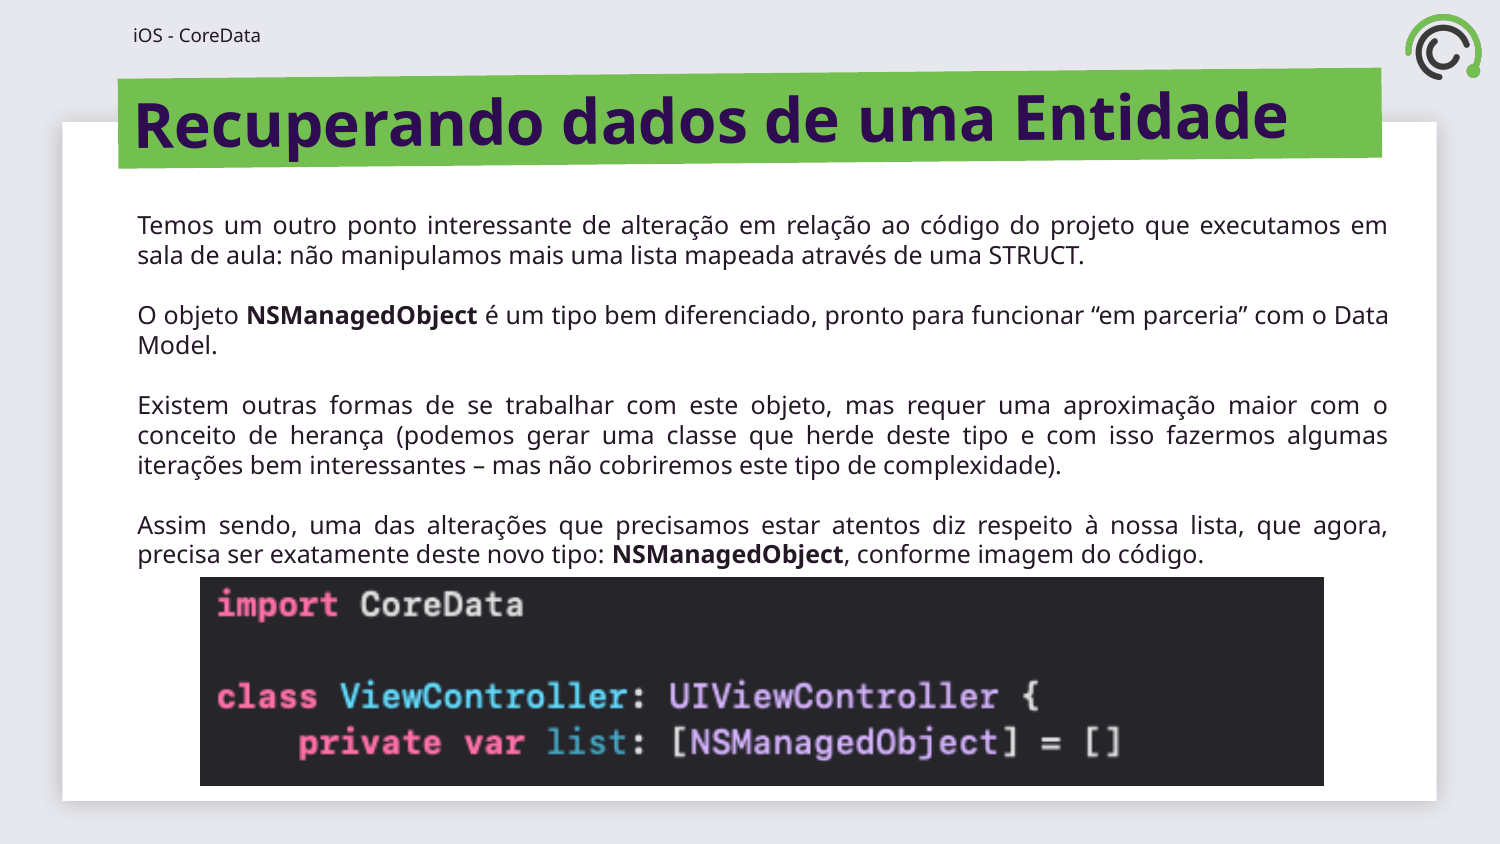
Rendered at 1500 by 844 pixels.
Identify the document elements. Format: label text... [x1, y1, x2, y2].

picture [1405, 14, 1486, 81]
text_box iOS - CoreData [118, 8, 718, 68]
picture [200, 576, 1324, 786]
text_box Temos um outro ponto interessante de alteração em relação ao código do projeto que executamos em sala de aula: não manipulamos mais uma lista mapeada através de uma STRUCT. O objeto NSManagedObject é um tipo bem diferenciado, pronto para funcionar “em parceria” com o Data Model. Existem outras formas de se trabalhar com este objeto, mas requer uma aproximação maior com o conceito de herança (podemos gerar uma classe que herde deste tipo e com isso fazermos algumas iterações bem interessantes – mas não cobriremos este tipo de complexidade). Assim sendo, uma das alterações que precisamos estar atentos diz respeito à nossa lista, que agora, precisa ser exatamente deste novo tipo: NSManagedObject, conforme imagem do código. [118, 194, 1406, 563]
text_box [62, 121, 1437, 801]
text_box Recuperando dados de uma Entidade [117, 67, 1383, 169]
